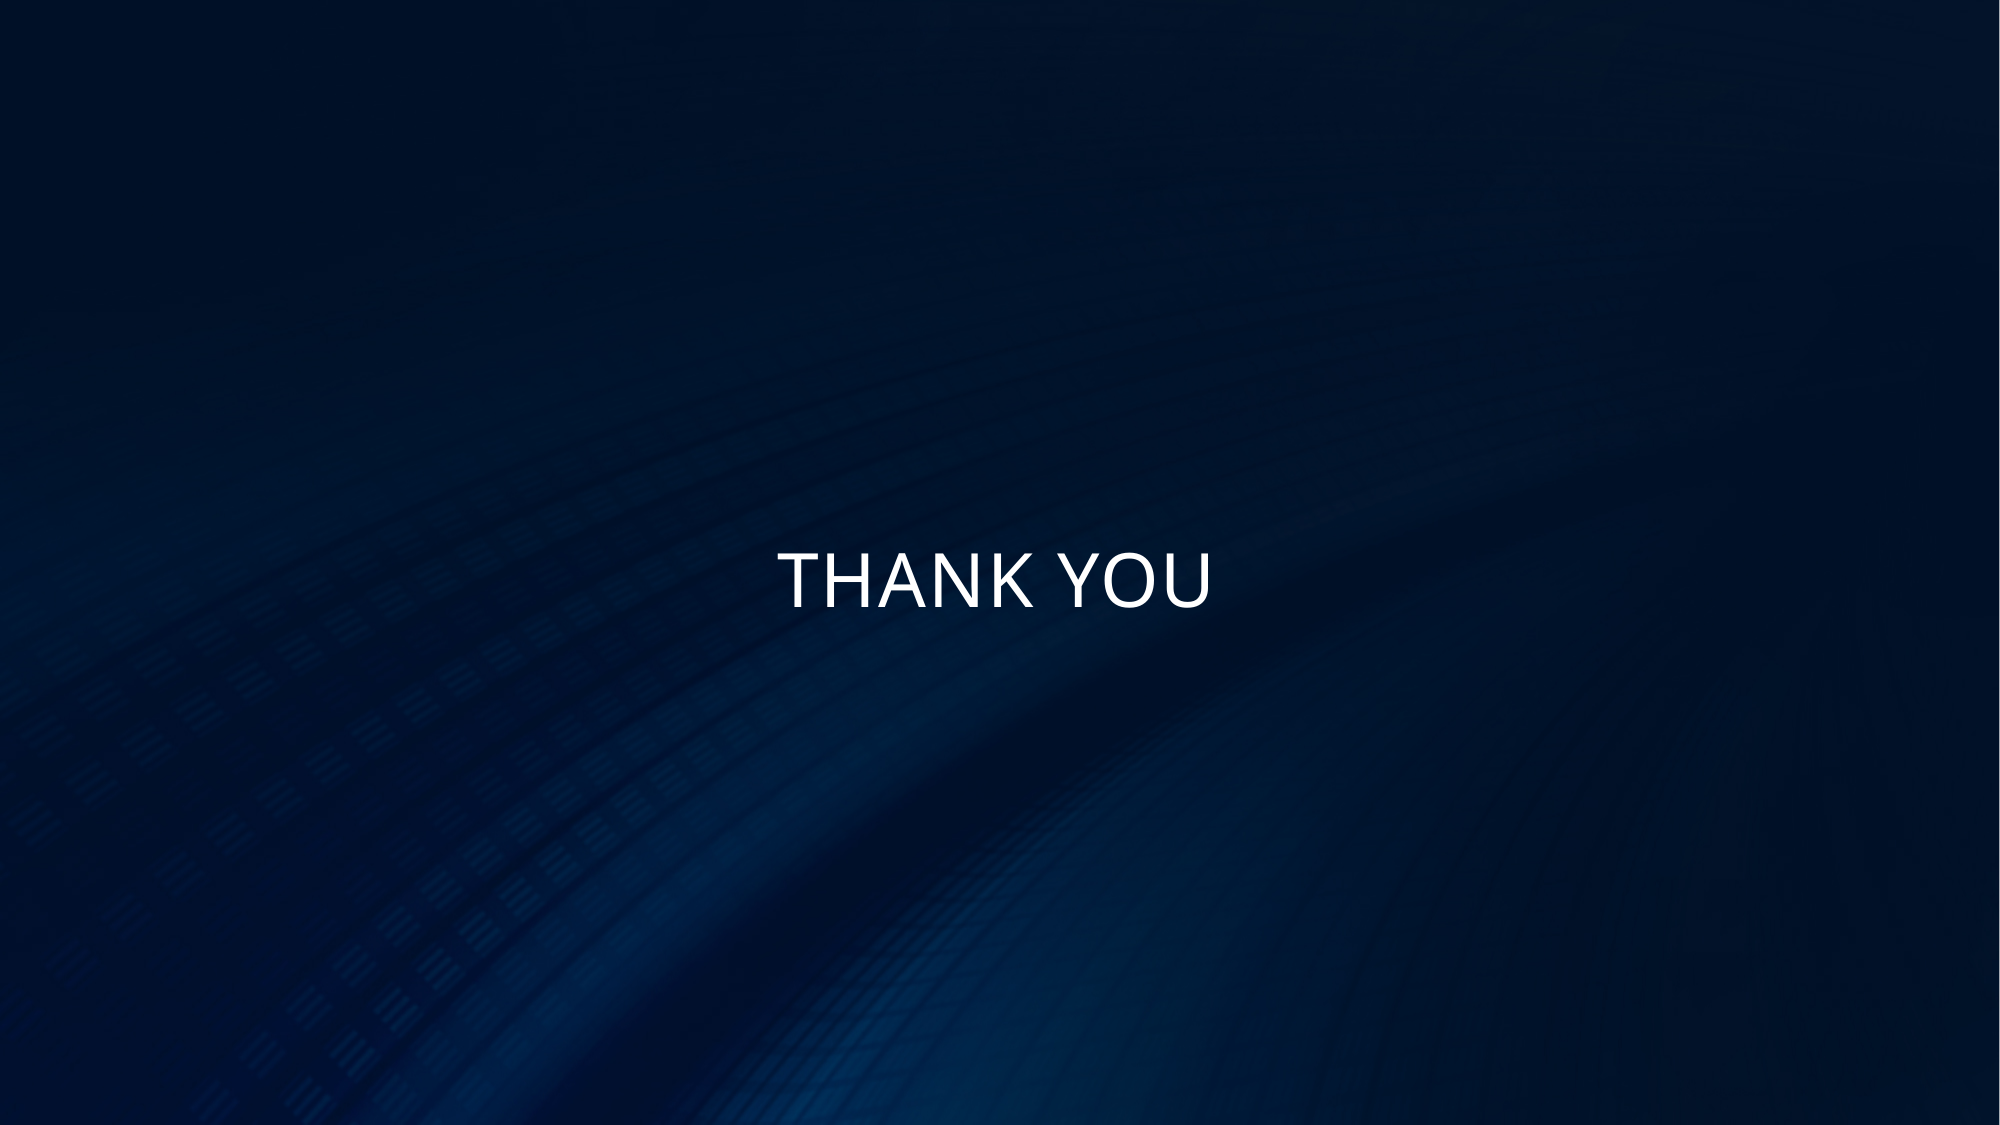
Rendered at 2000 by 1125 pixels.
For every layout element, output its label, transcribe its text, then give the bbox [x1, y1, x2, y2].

title THANK YOU [762, 493, 1238, 632]
picture [0, 0, 2000, 1125]
